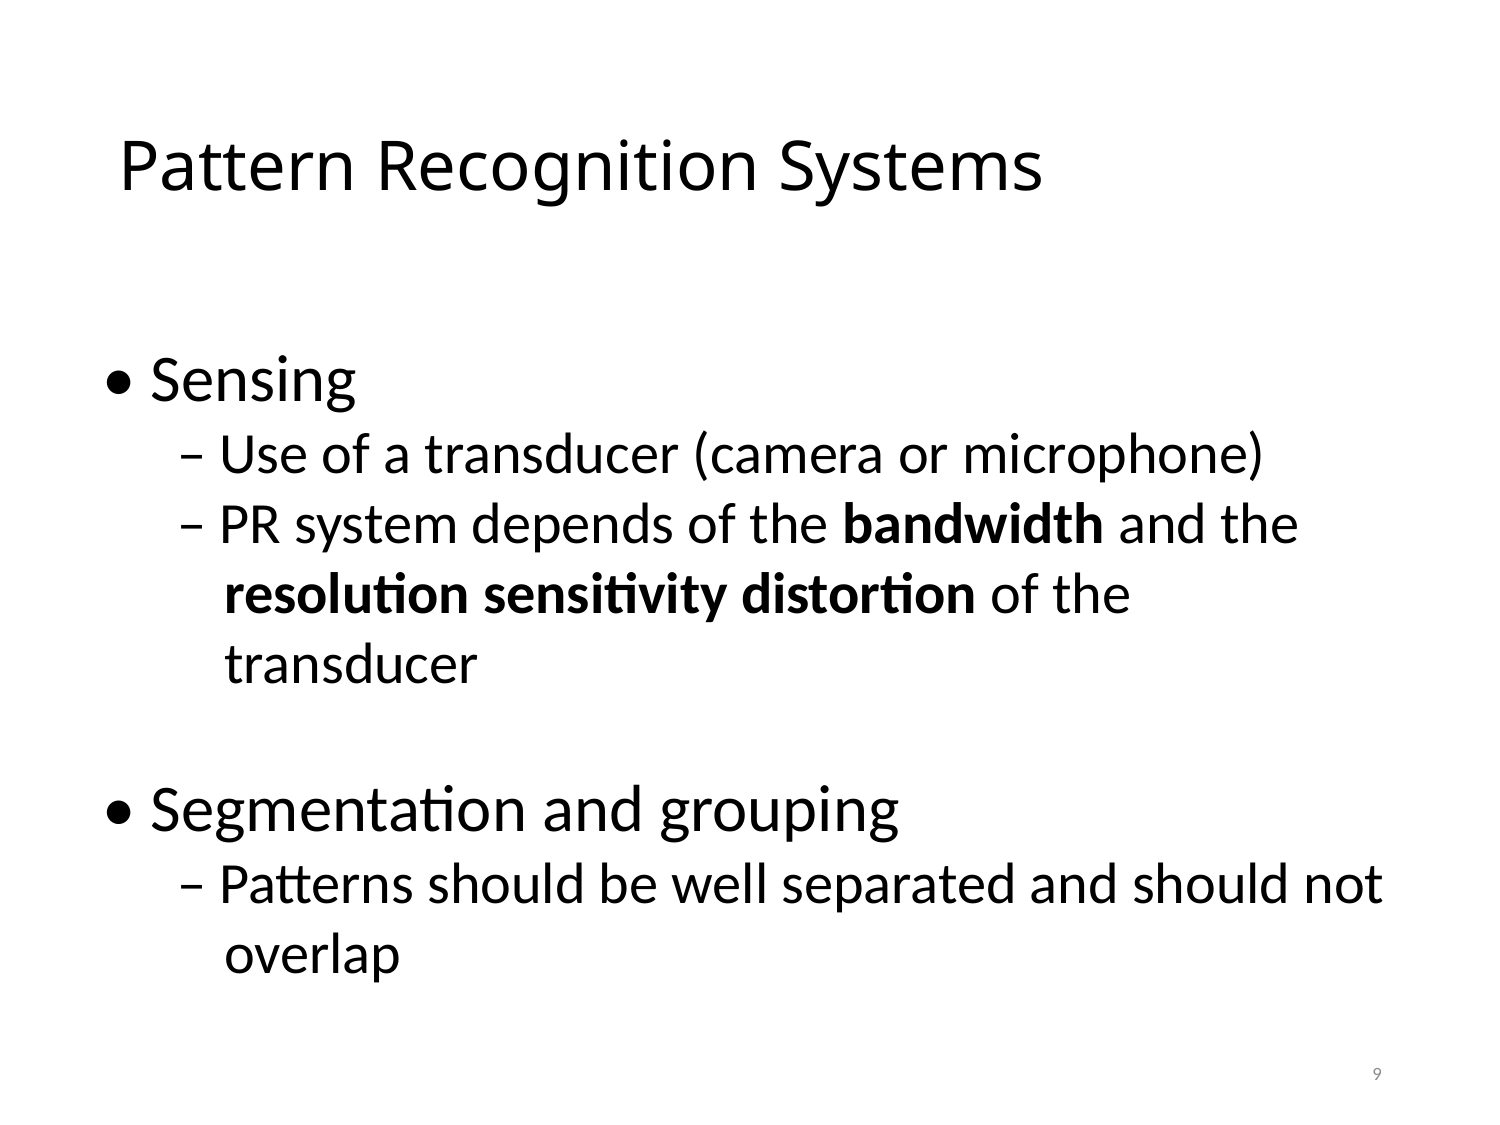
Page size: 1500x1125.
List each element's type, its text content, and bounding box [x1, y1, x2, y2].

title Pattern Recognition Systems [103, 59, 1397, 278]
text_box • Sensing – Use of a transducer (camera or microphone) – PR system depends of the bandwidth and the resolution sensitivity distortion of the transducer • Segmentation and grouping – Patterns should be well separated and should not overlap [87, 327, 1400, 993]
slide_number 9 [1059, 1042, 1397, 1103]
